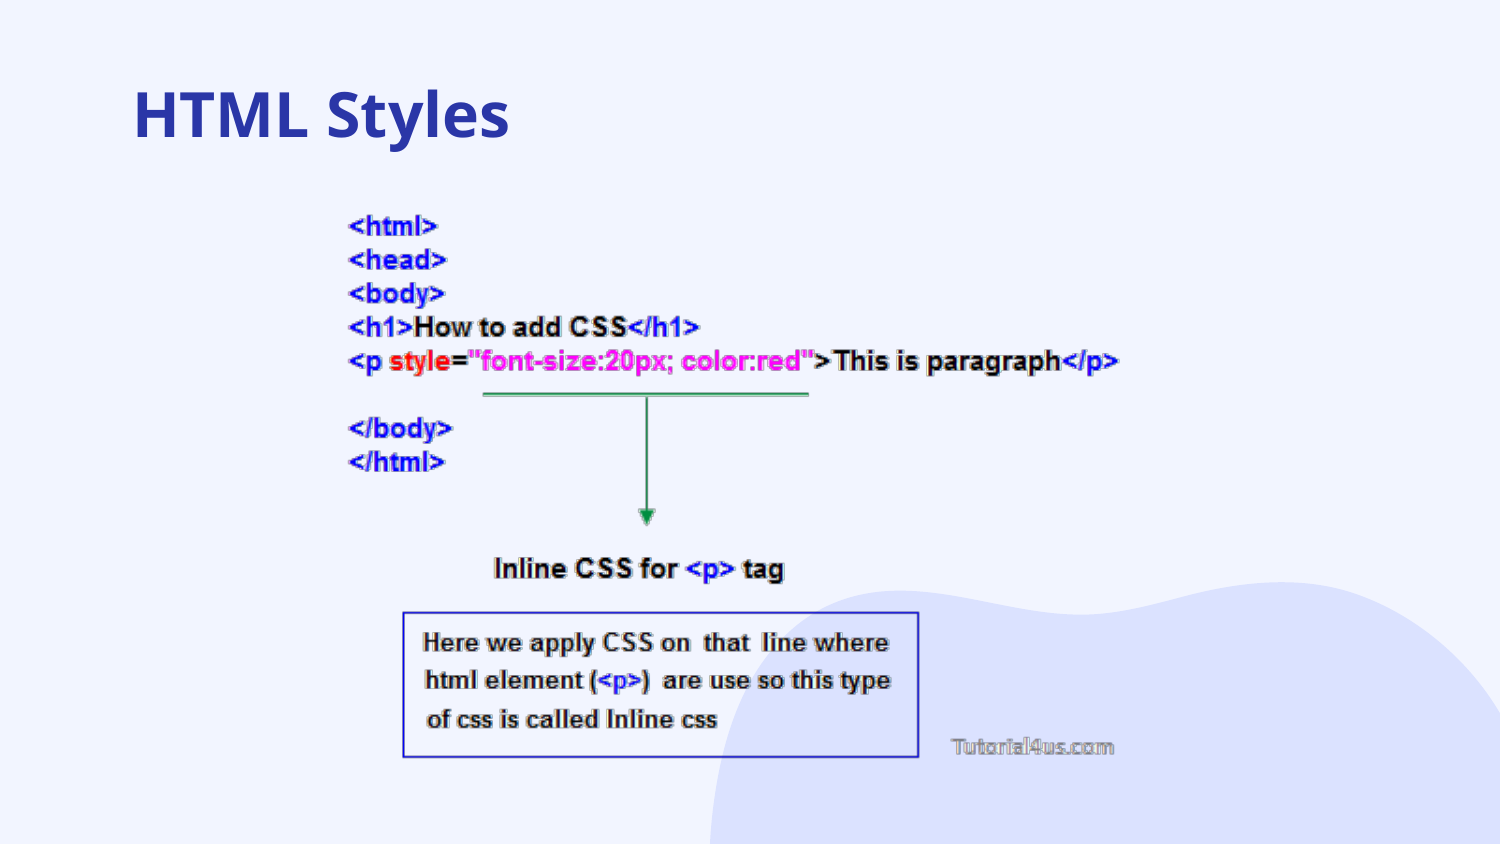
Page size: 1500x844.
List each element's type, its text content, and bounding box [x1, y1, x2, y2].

picture [330, 193, 1132, 778]
title HTML Styles [117, 75, 1383, 170]
